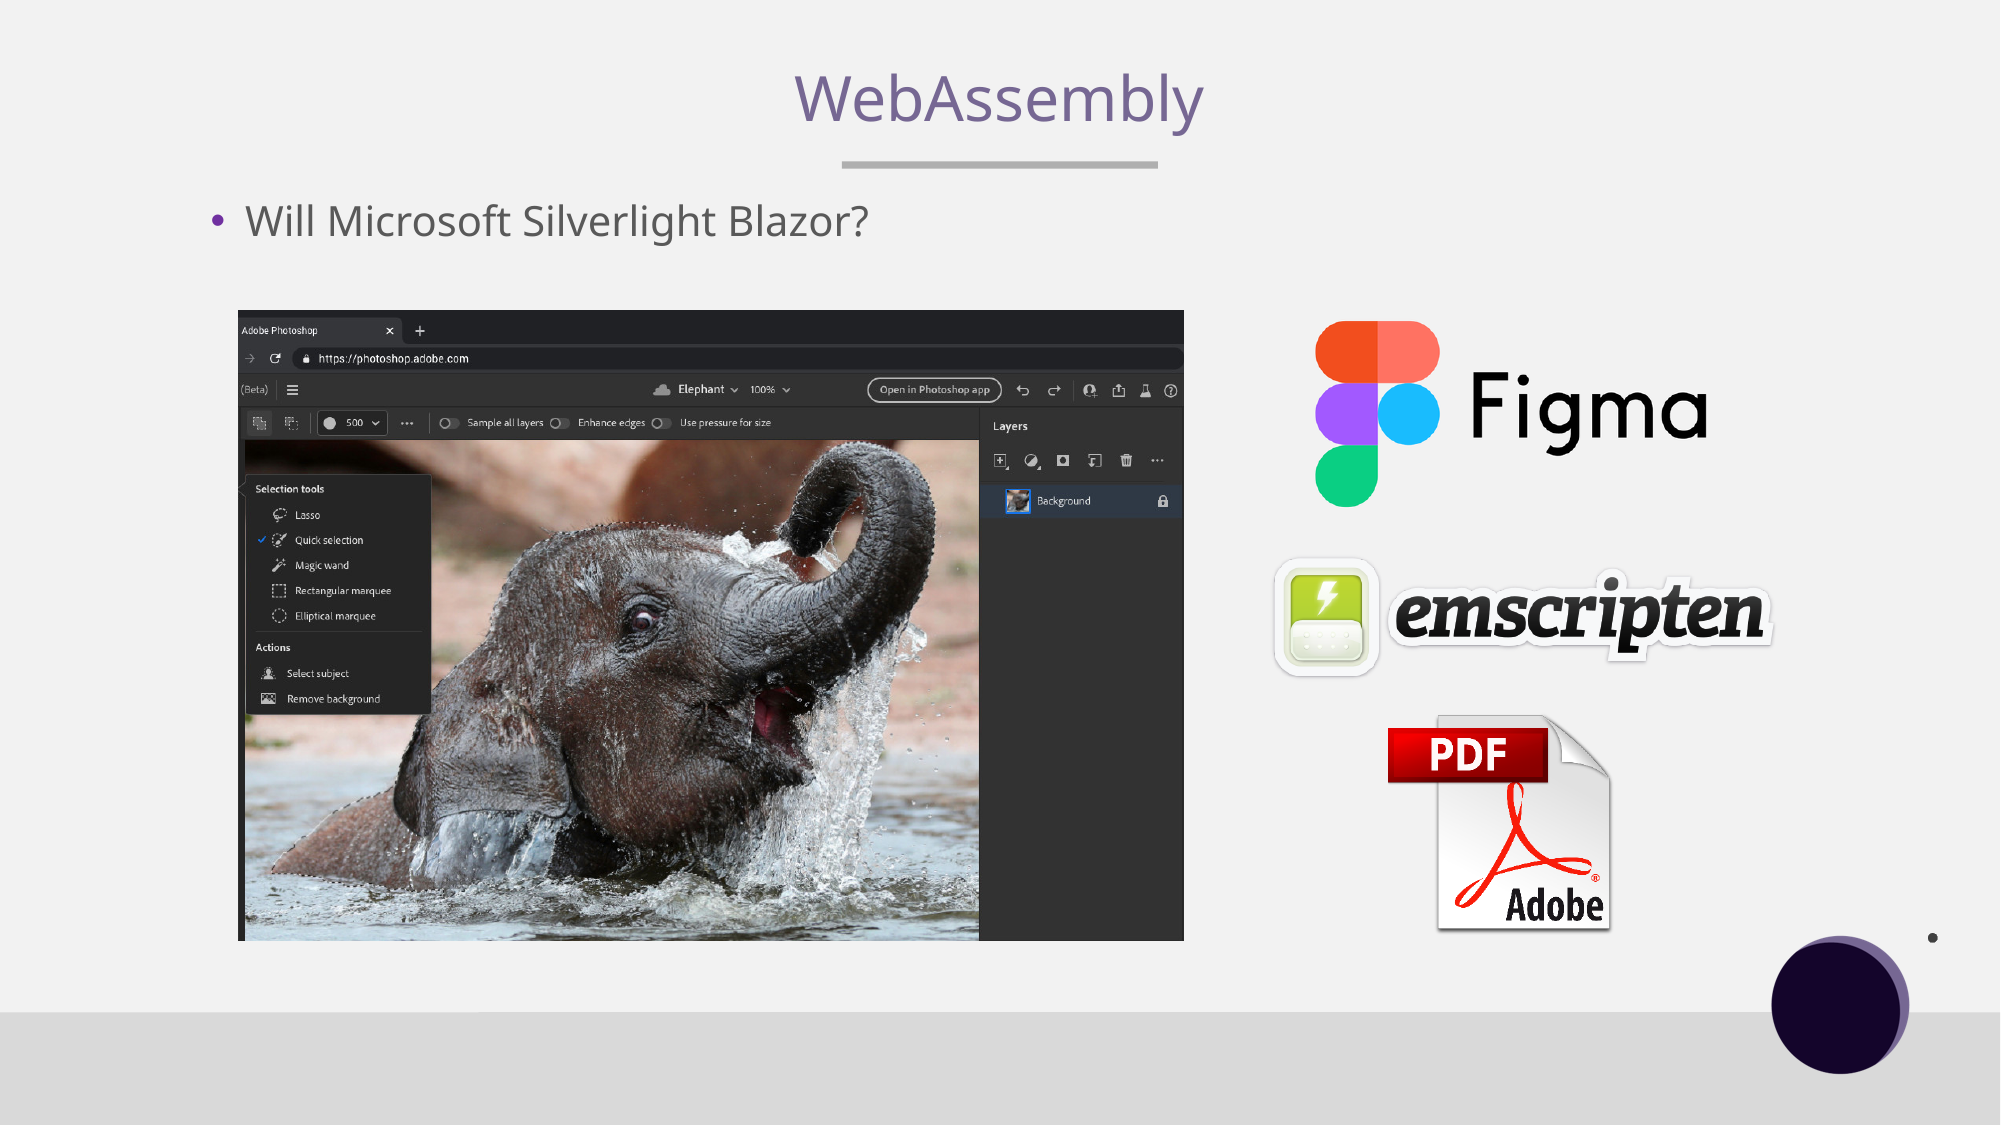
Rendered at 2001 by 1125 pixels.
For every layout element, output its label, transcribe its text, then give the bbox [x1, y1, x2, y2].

list Will Microsoft Silverlight Blazor? [202, 192, 1781, 909]
picture [1388, 710, 1615, 937]
picture [1657, 895, 2001, 1083]
title WebAssembly [137, 59, 1863, 137]
picture [237, 310, 1184, 942]
picture [1253, 275, 1790, 692]
